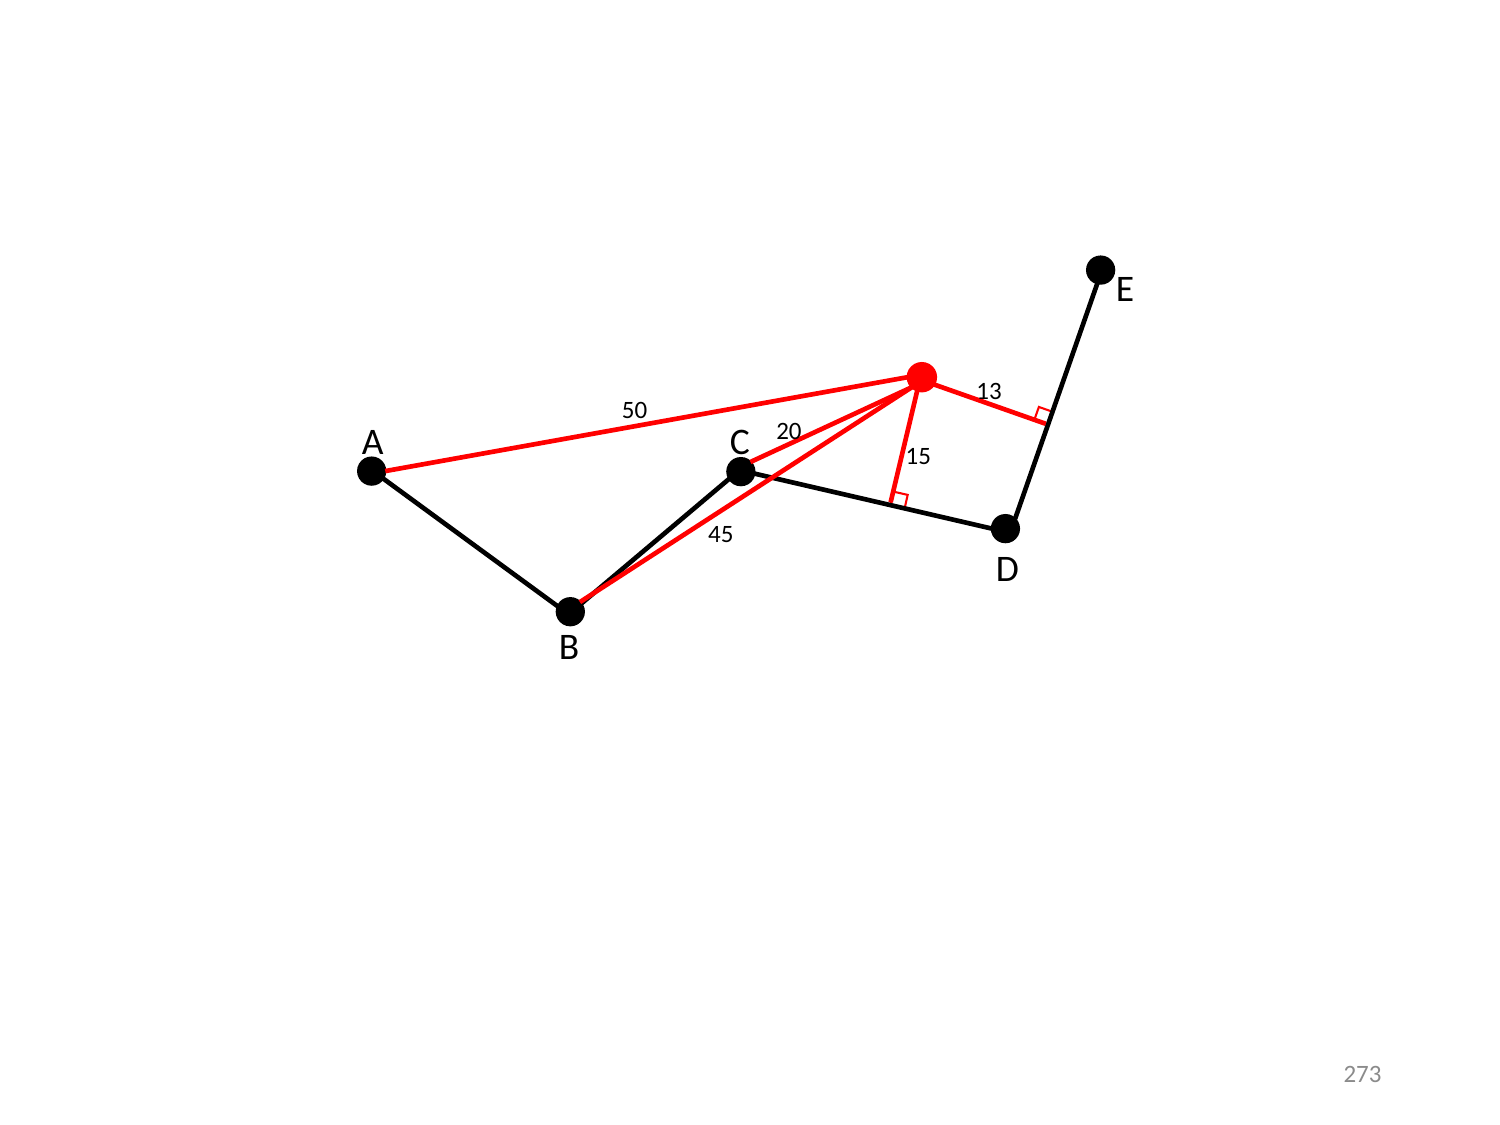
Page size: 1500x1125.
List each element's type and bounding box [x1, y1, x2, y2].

text_box [347, 255, 1149, 674]
slide_number [1059, 1042, 1397, 1103]
